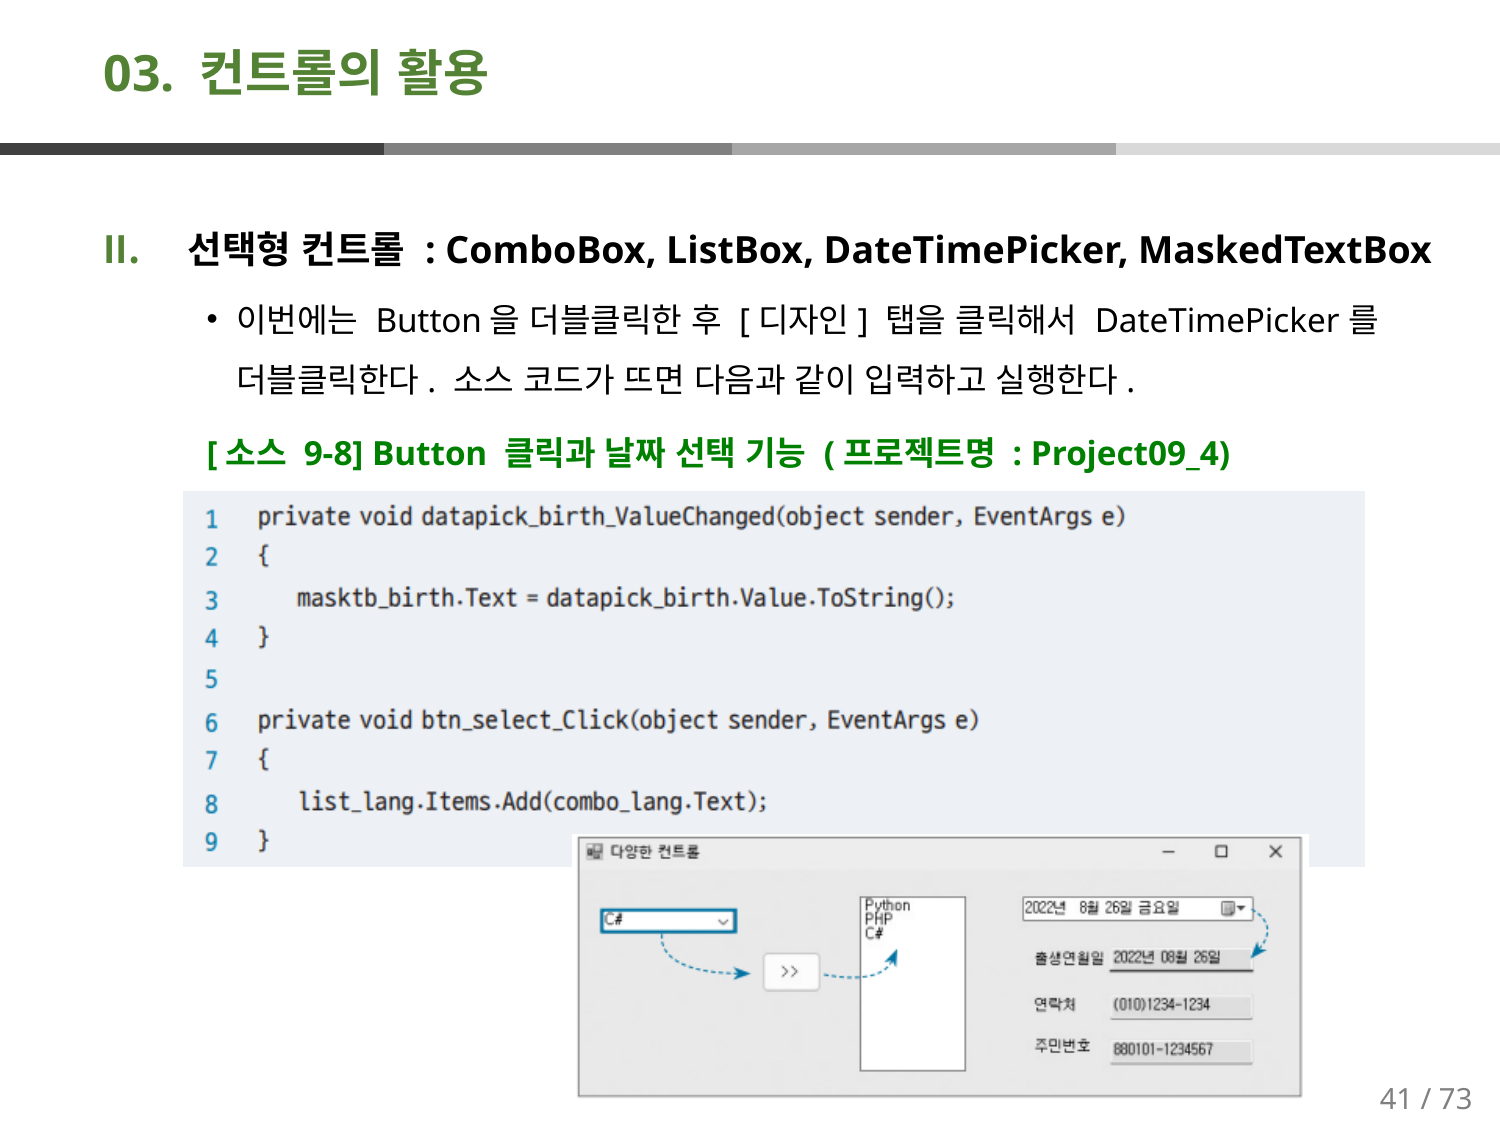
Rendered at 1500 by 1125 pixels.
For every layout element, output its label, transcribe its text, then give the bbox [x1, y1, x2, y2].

list 선택형 컨트롤 : ComboBox, ListBox, DateTimePicker, MaskedTextBox 이번에는 Button을 더블클릭한 후 [디자인] 탭을 클릭해서 DateTimePicker를 더블클릭한다. 소스 코드가 뜨면 다음과 같이 입력하고 실행한다. [소스 9-8] Button 클릭과 날짜 선택 기능 (프로젝트명 : Project09_4) [88, 196, 1459, 1125]
title 03. 컨트롤의 활용 [88, 30, 1400, 121]
picture [182, 491, 1365, 1100]
